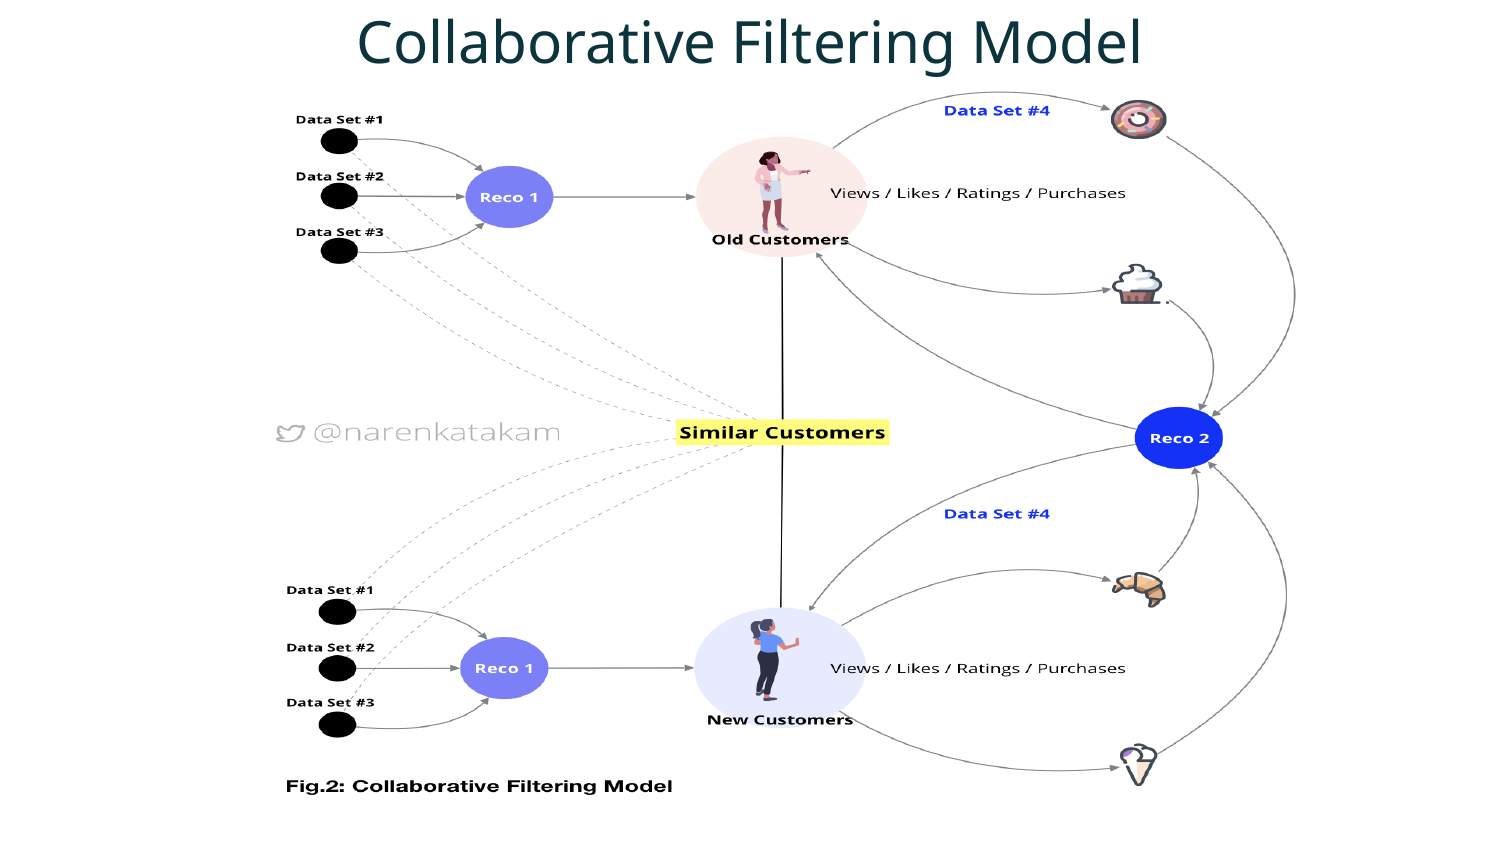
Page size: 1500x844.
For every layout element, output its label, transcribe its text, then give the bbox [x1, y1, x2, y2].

picture [226, 79, 1319, 844]
title Collaborative Filtering Model [116, 0, 1384, 80]
